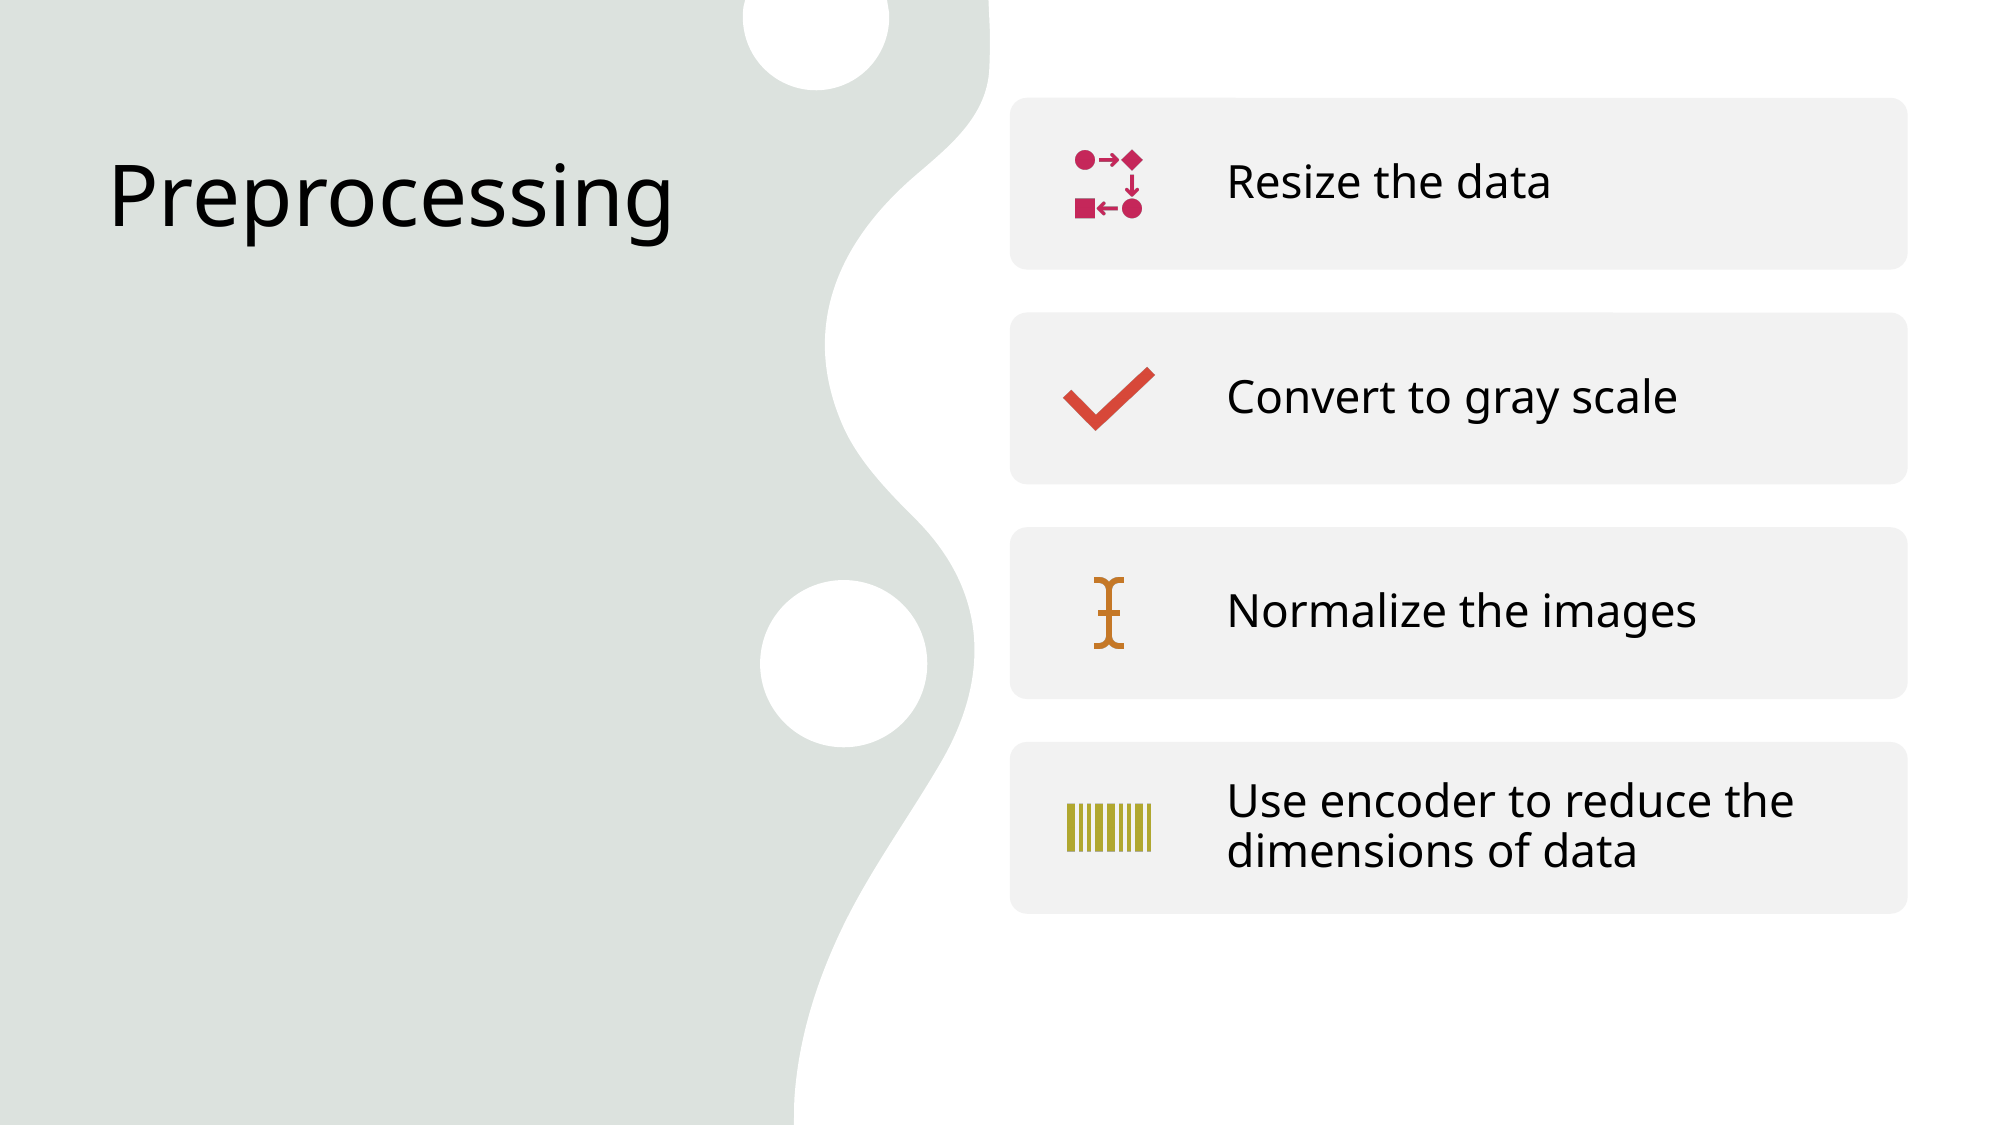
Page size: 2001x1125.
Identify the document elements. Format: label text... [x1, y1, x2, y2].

text_box [741, 0, 891, 92]
title Preprocessing [92, 132, 701, 1021]
text_box [792, 0, 2000, 1125]
text_box [759, 579, 929, 749]
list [1009, 97, 1908, 914]
text_box [0, 0, 988, 1125]
